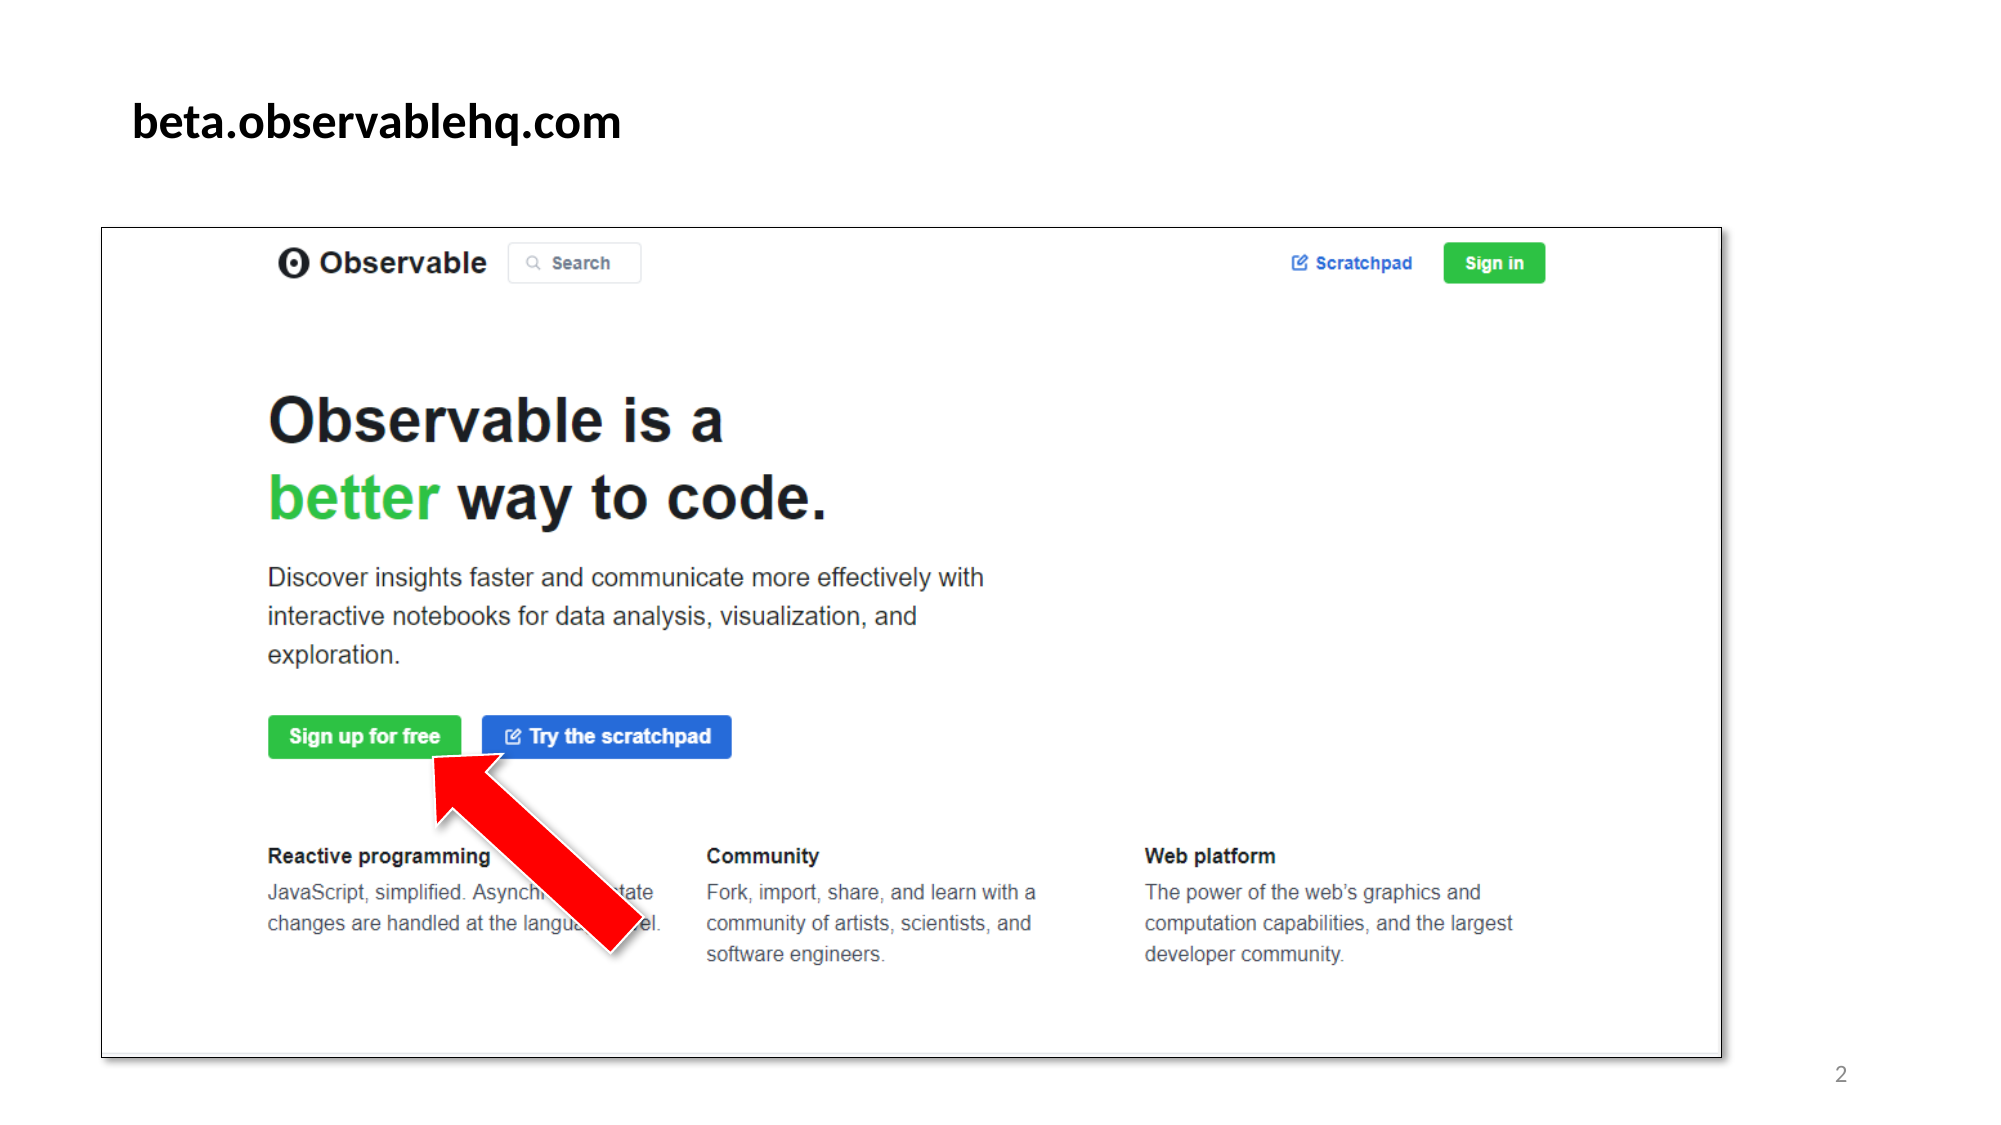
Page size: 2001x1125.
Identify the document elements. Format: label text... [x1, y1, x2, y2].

slide_number 2 [1412, 1042, 1863, 1103]
picture [101, 227, 1722, 1058]
text_box beta.observablehq.com [117, 80, 638, 156]
